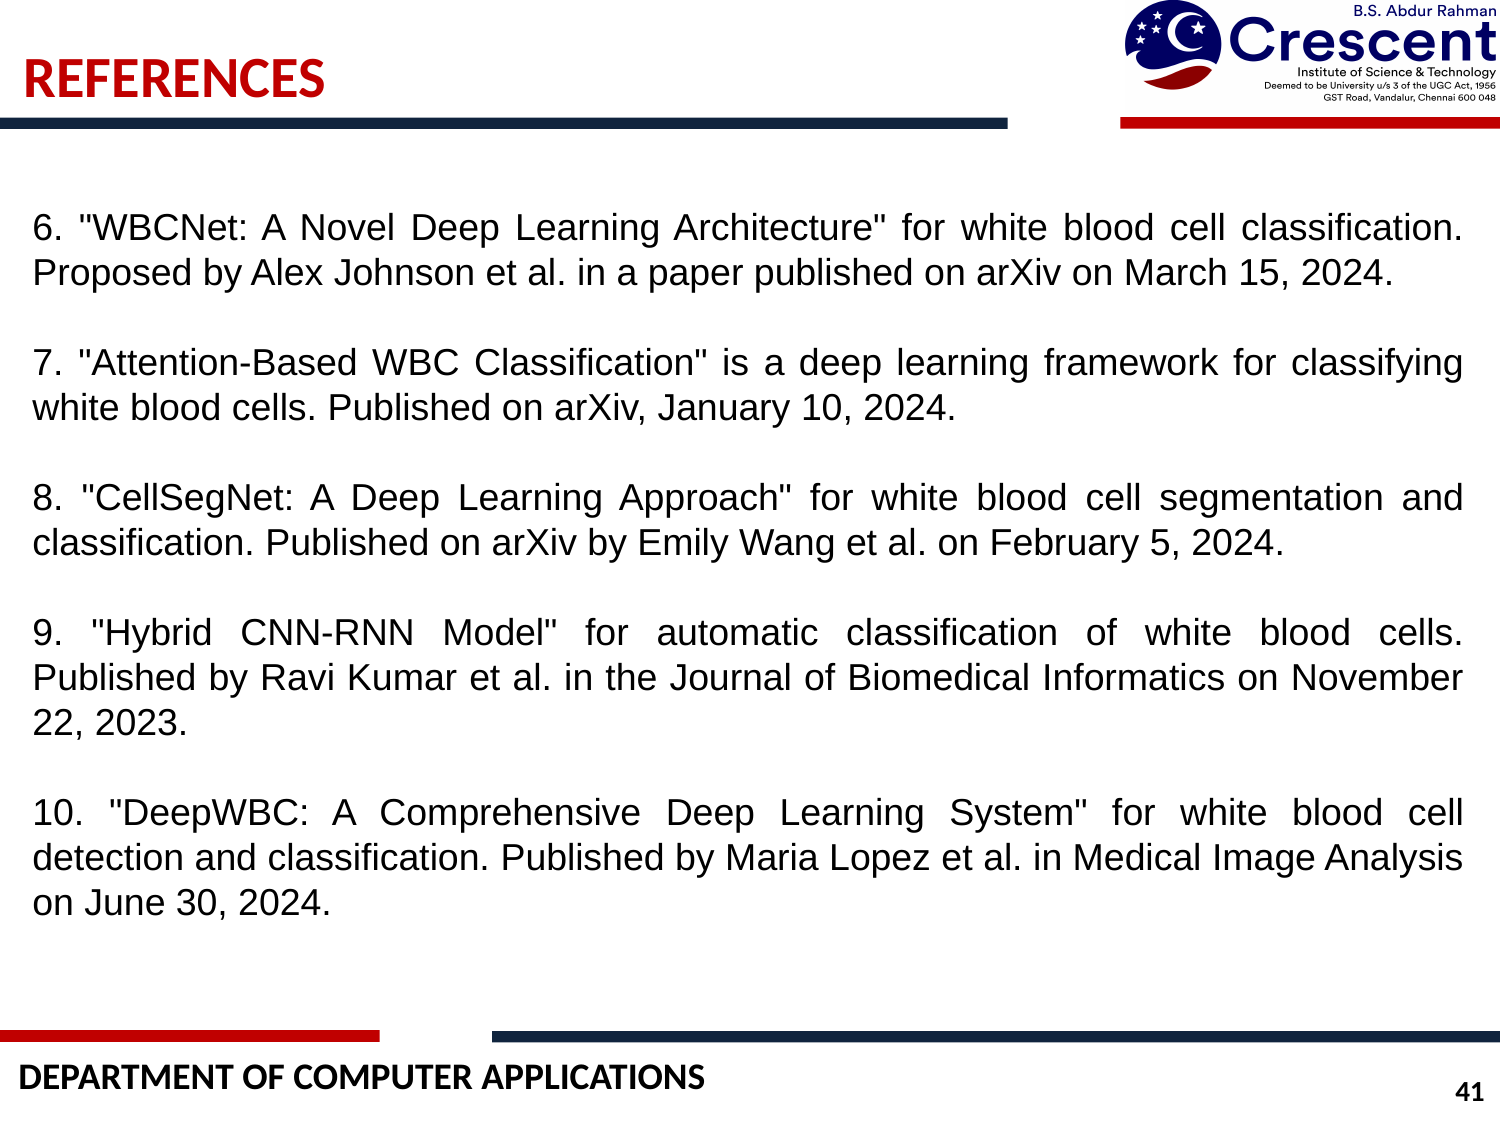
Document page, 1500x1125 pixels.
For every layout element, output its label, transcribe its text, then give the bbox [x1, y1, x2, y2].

text_box [1118, 115, 1500, 131]
text_box REFERENCES [0, 31, 341, 117]
text_box [0, 1028, 382, 1044]
slide_number 41 [1149, 1059, 1500, 1120]
text_box 6. "WBCNet: A Novel Deep Learning Architecture" for white blood cell classification. Proposed by Alex Johnson et al. in a paper published on arXiv on March 15, 2024. 7. "Attention-Based WBC Classification" is a deep learning framework for classifying white blood cells. Published on arXiv, January 10, 2024. 8. "CellSegNet: A Deep Learning Approach" for white blood cell segmentation and classification. Published on arXiv by Emily Wang et al. on February 5, 2024. 9. "Hybrid CNN-RNN Model" for automatic classification of white blood cells. Published by Ravi Kumar et al. in the Journal of Biomedical Informatics on November 22, 2023. 10. "DeepWBC: A Comprehensive Deep Learning System" for white blood cell detection and classification. Published by Maria Lopez et al. in Medical Image Analysis on June 30, 2024. [17, 145, 1480, 1021]
picture [1124, 0, 1500, 113]
text_box [0, 116, 1010, 131]
text_box [490, 1029, 1500, 1044]
text_box DEPARTMENT OF COMPUTER APPLICATIONS [3, 1044, 722, 1105]
